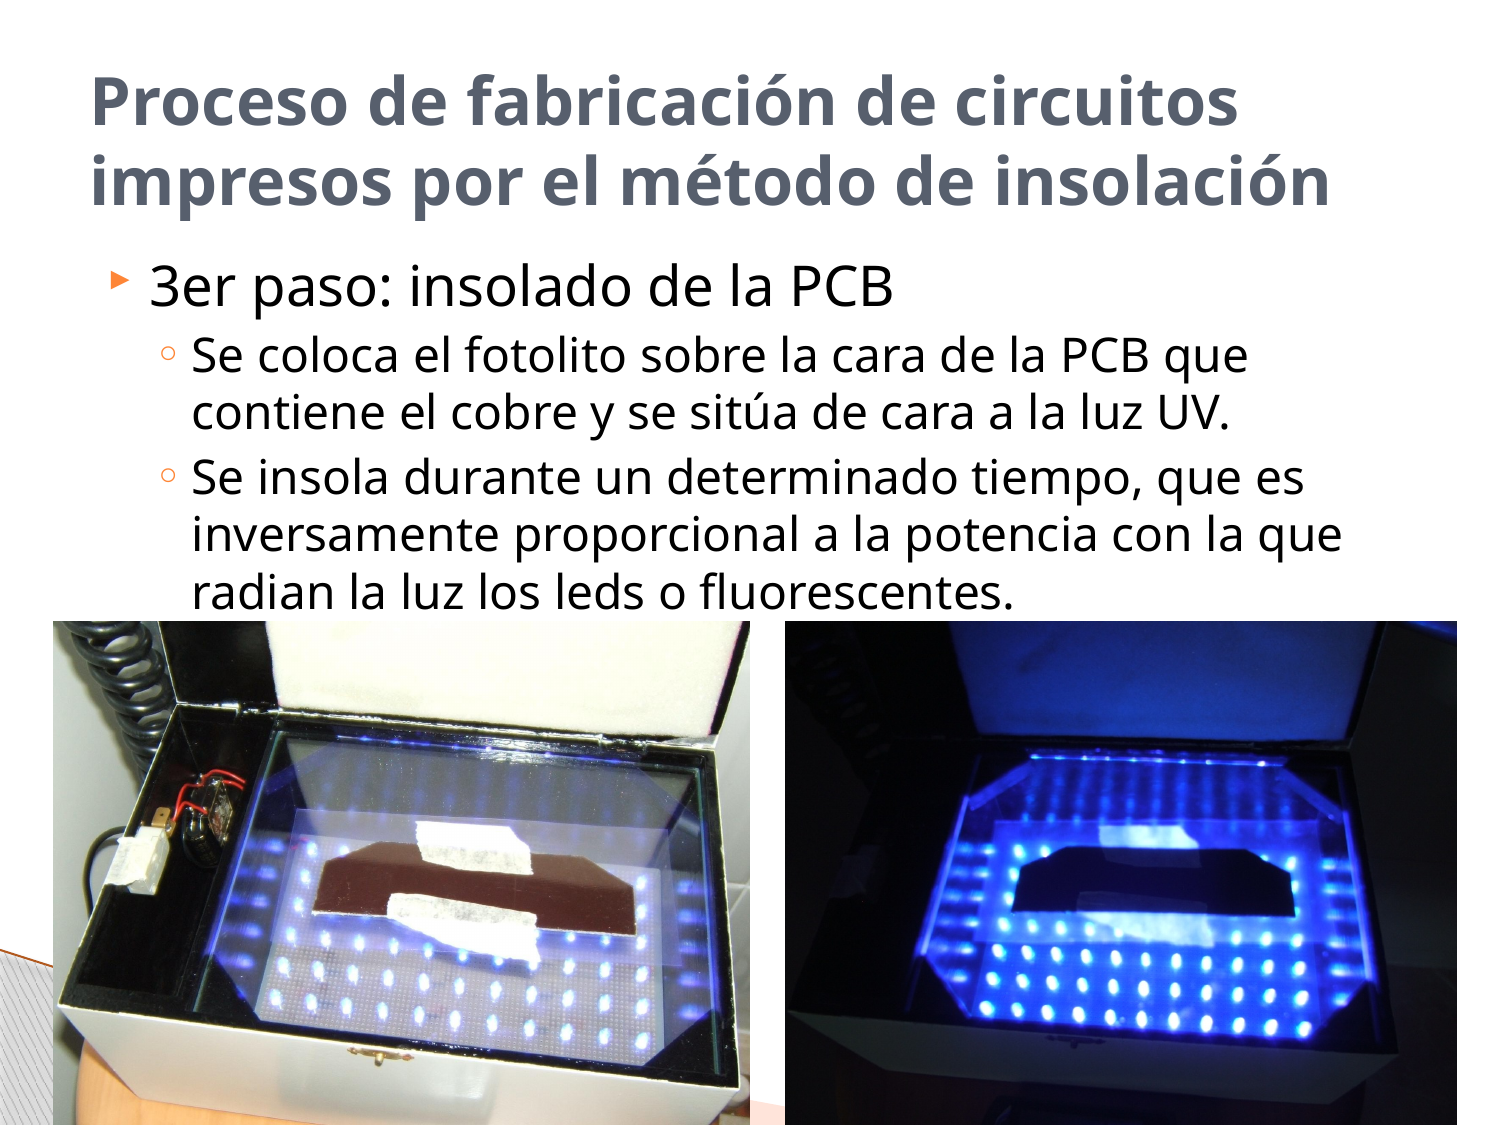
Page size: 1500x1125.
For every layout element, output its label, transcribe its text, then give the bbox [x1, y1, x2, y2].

list 3er paso: insolado de la PCB Se coloca el fotolito sobre la cara de la PCB que contiene el cobre y se sitúa de cara a la luz UV. Se insola durante un determinado tiempo, que es inversamente proporcional a la potencia con la que radian la luz los leds o fluorescentes. [75, 243, 1425, 986]
picture [52, 620, 751, 1125]
title Proceso de fabricación de circuitos impresos por el método de insolación [75, 45, 1425, 233]
picture [785, 621, 1457, 1125]
